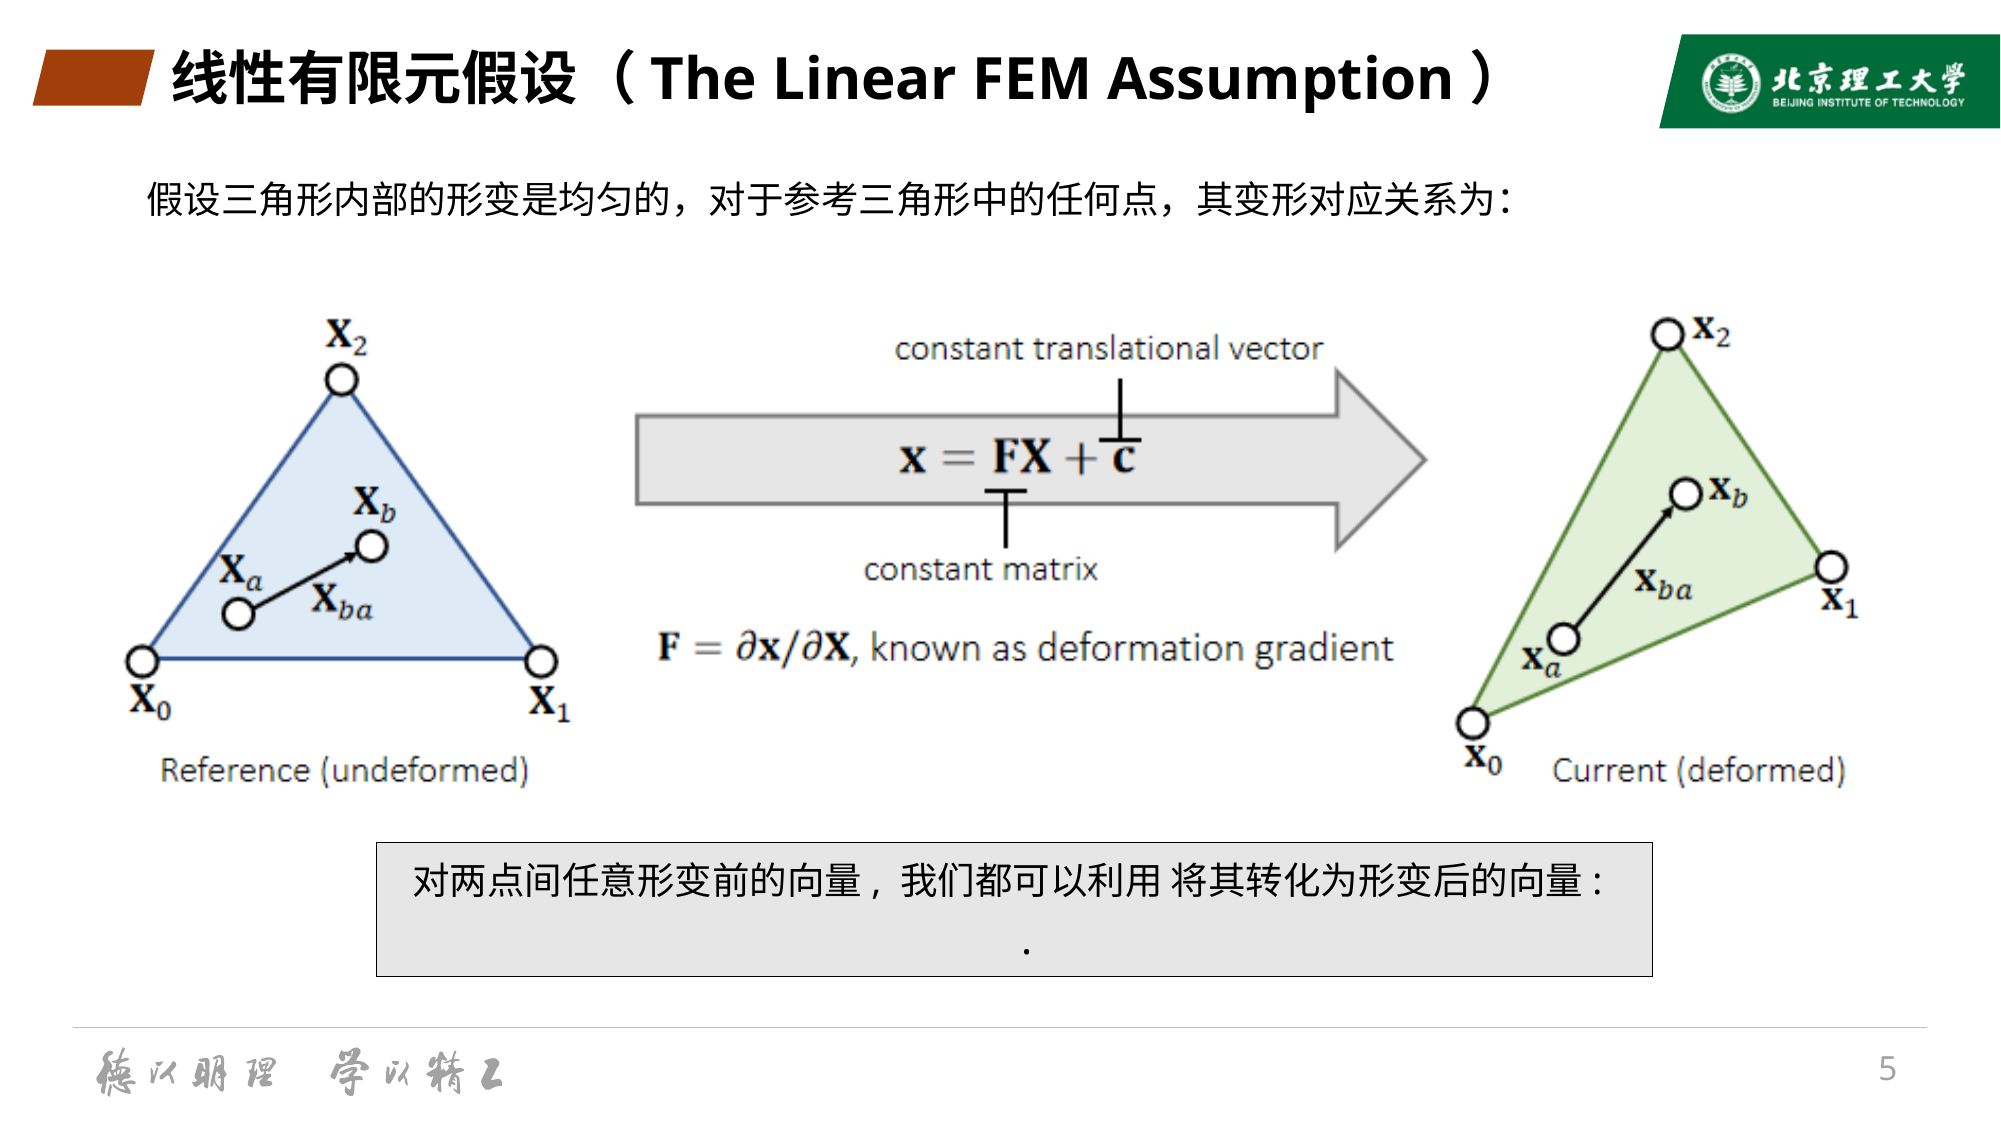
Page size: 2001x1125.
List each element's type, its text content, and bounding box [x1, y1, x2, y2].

text_box [376, 842, 1653, 977]
picture [95, 273, 1905, 815]
picture [1685, 39, 1985, 124]
title 线性有限元假设（The Linear FEM Assumption） [155, 41, 1621, 120]
